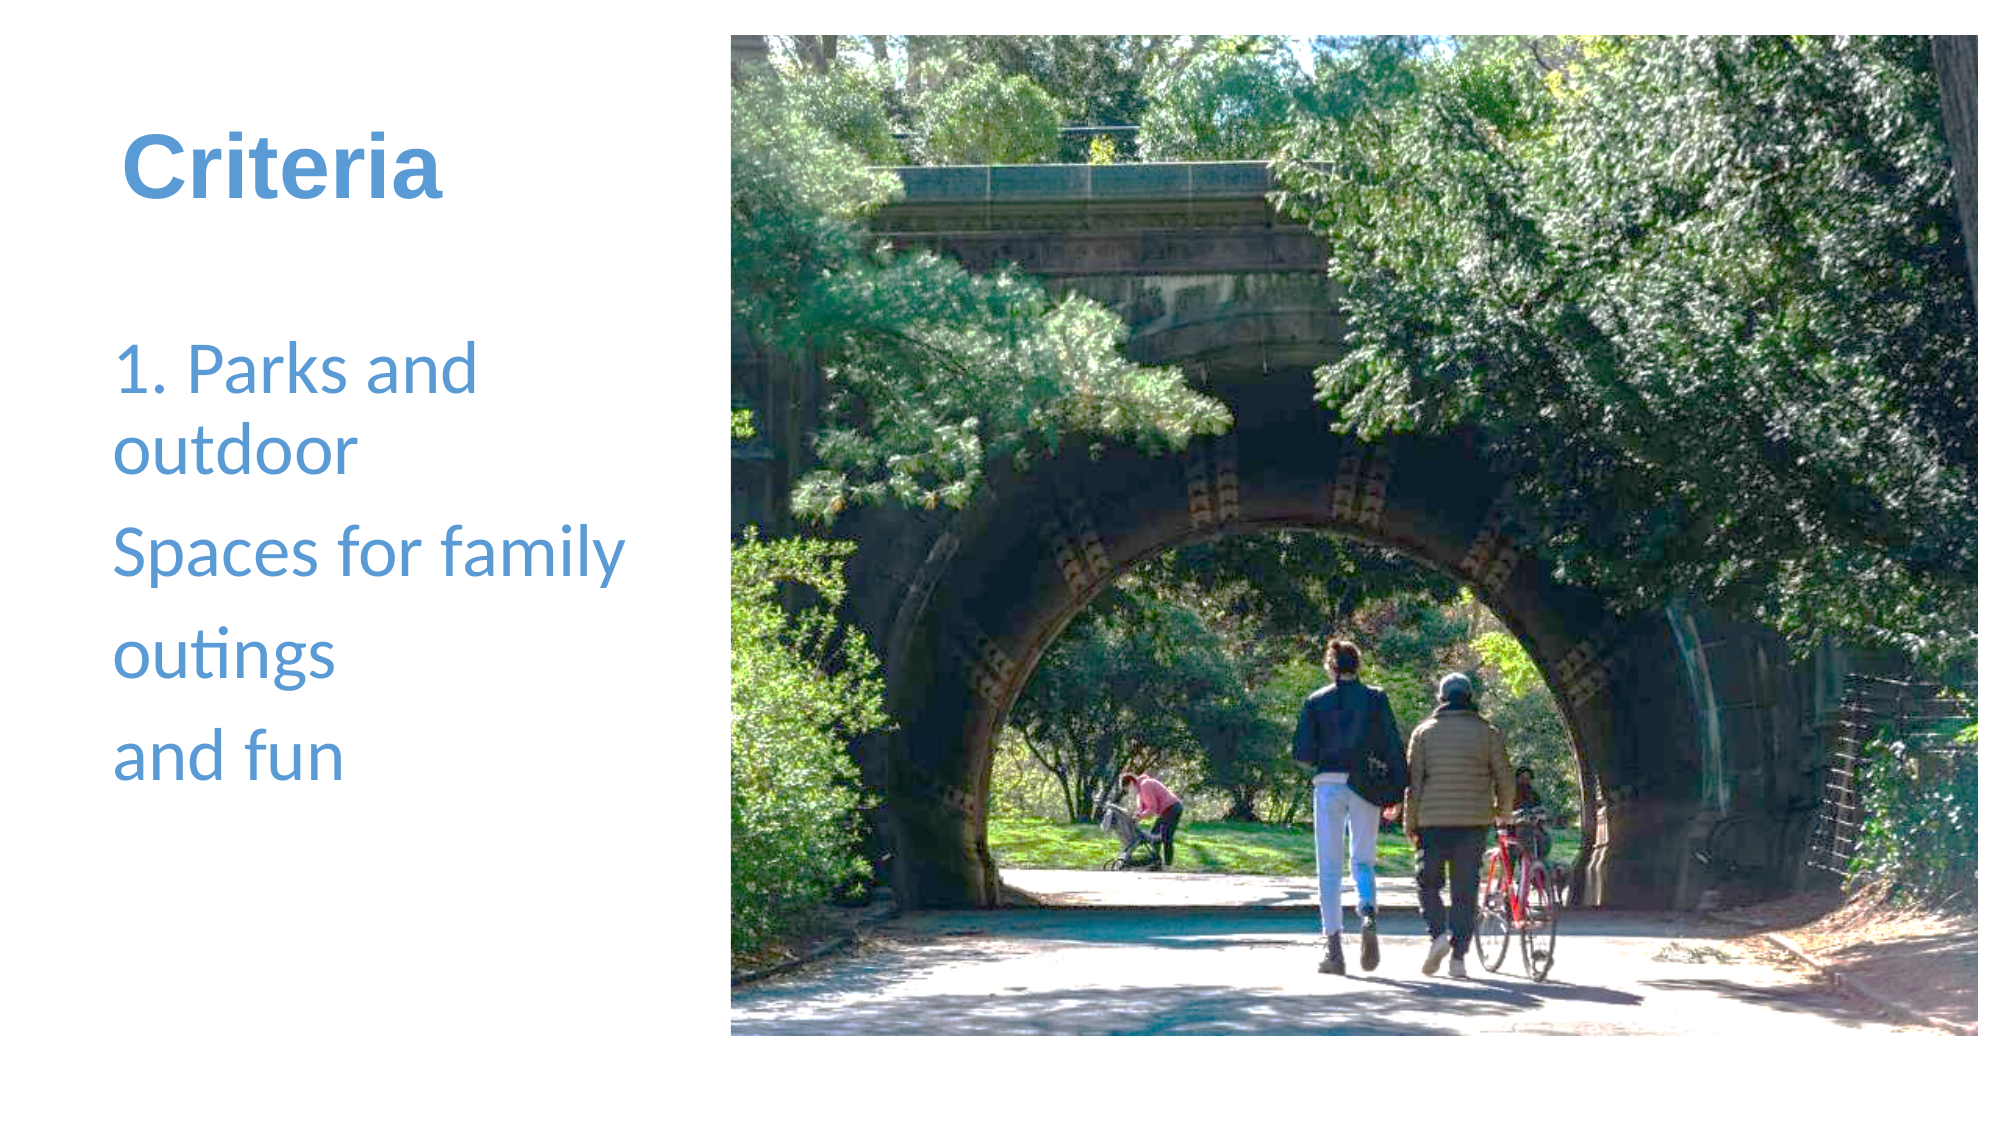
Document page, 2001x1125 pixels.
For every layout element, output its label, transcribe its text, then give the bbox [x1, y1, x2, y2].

picture [730, 34, 1978, 1036]
title Criteria [106, 59, 615, 278]
list 1. Parks and outdoor Spaces for family outings and fun [97, 321, 730, 1036]
